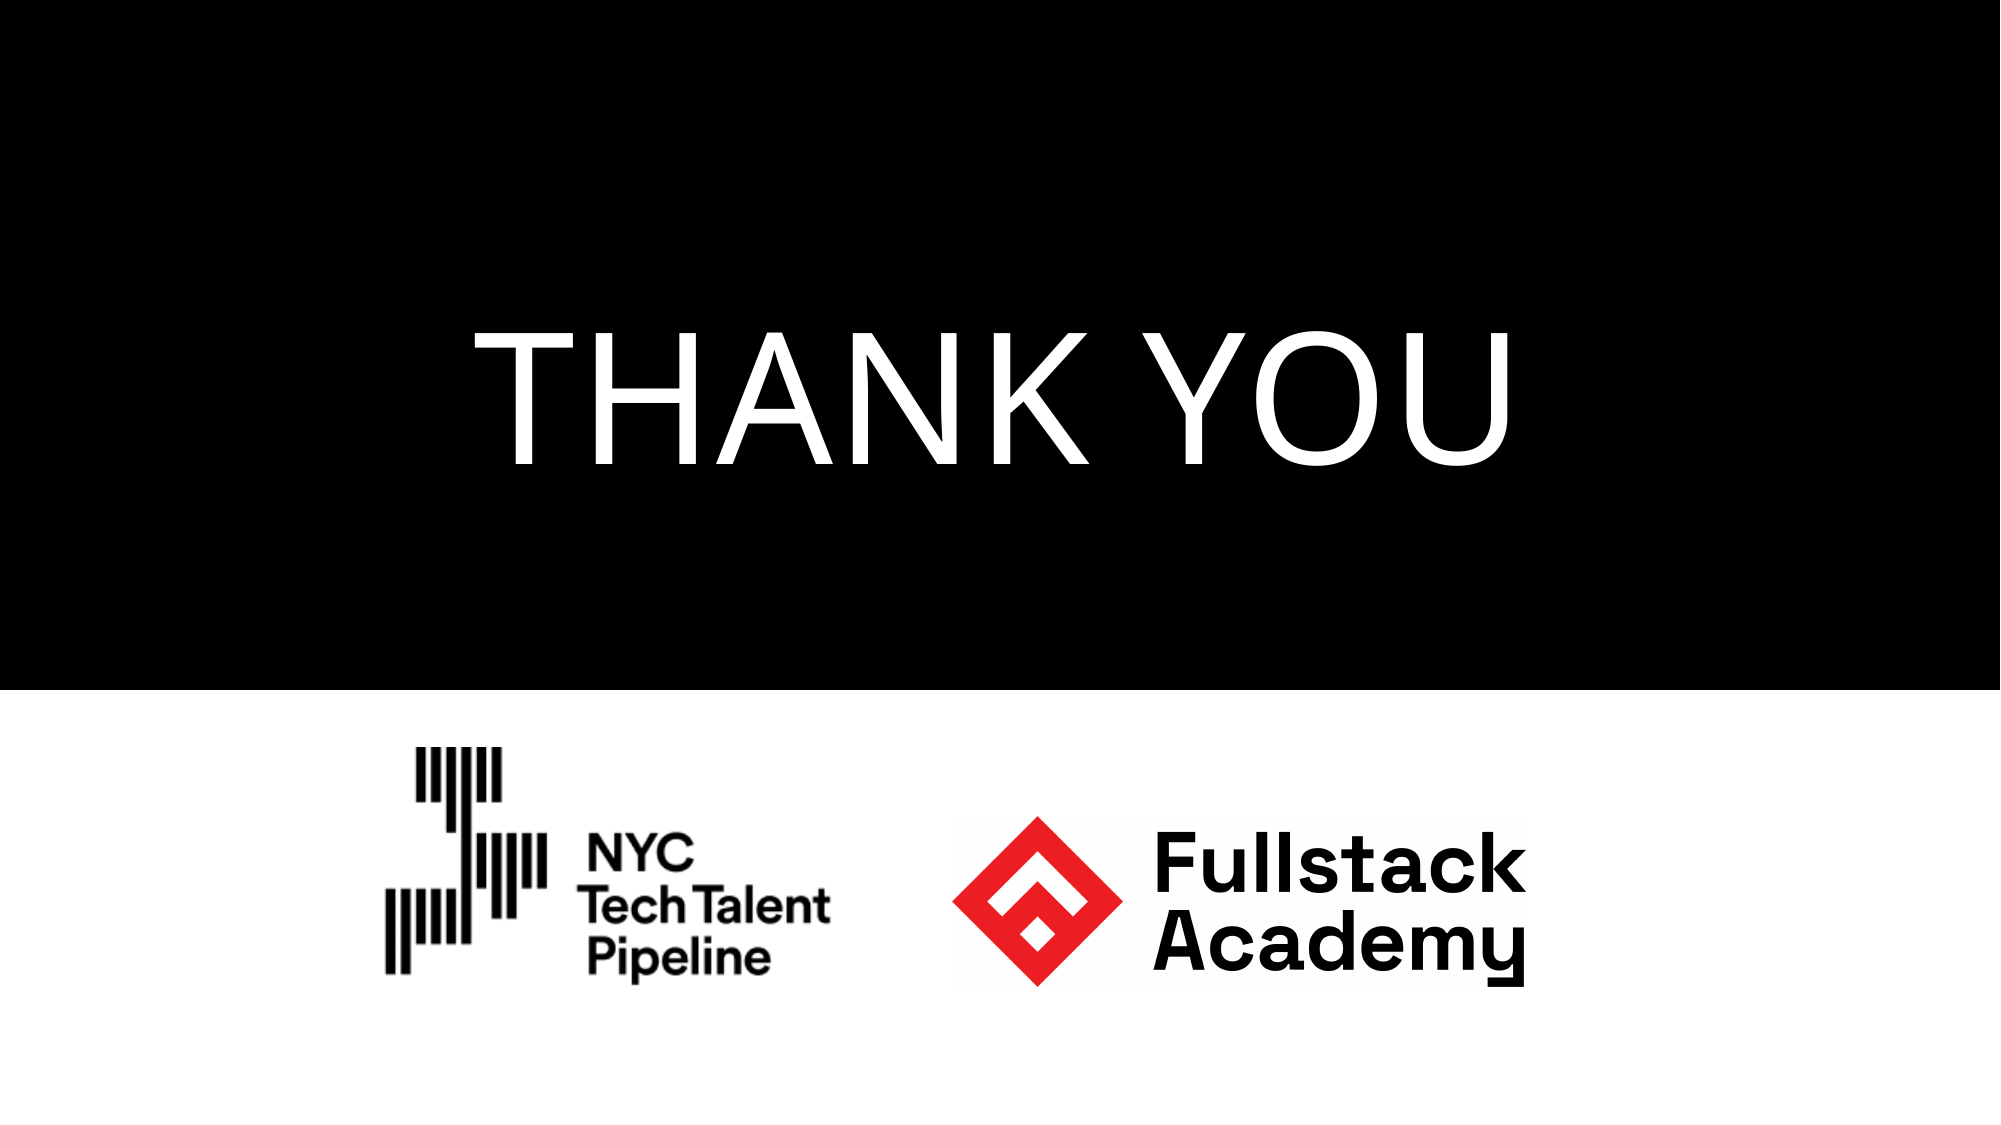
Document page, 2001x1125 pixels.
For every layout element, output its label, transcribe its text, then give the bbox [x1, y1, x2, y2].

text_box [0, 0, 2000, 691]
text_box [0, 691, 2000, 1125]
picture [382, 747, 833, 987]
title Thank YOU [157, 0, 1843, 512]
picture [952, 815, 1526, 987]
